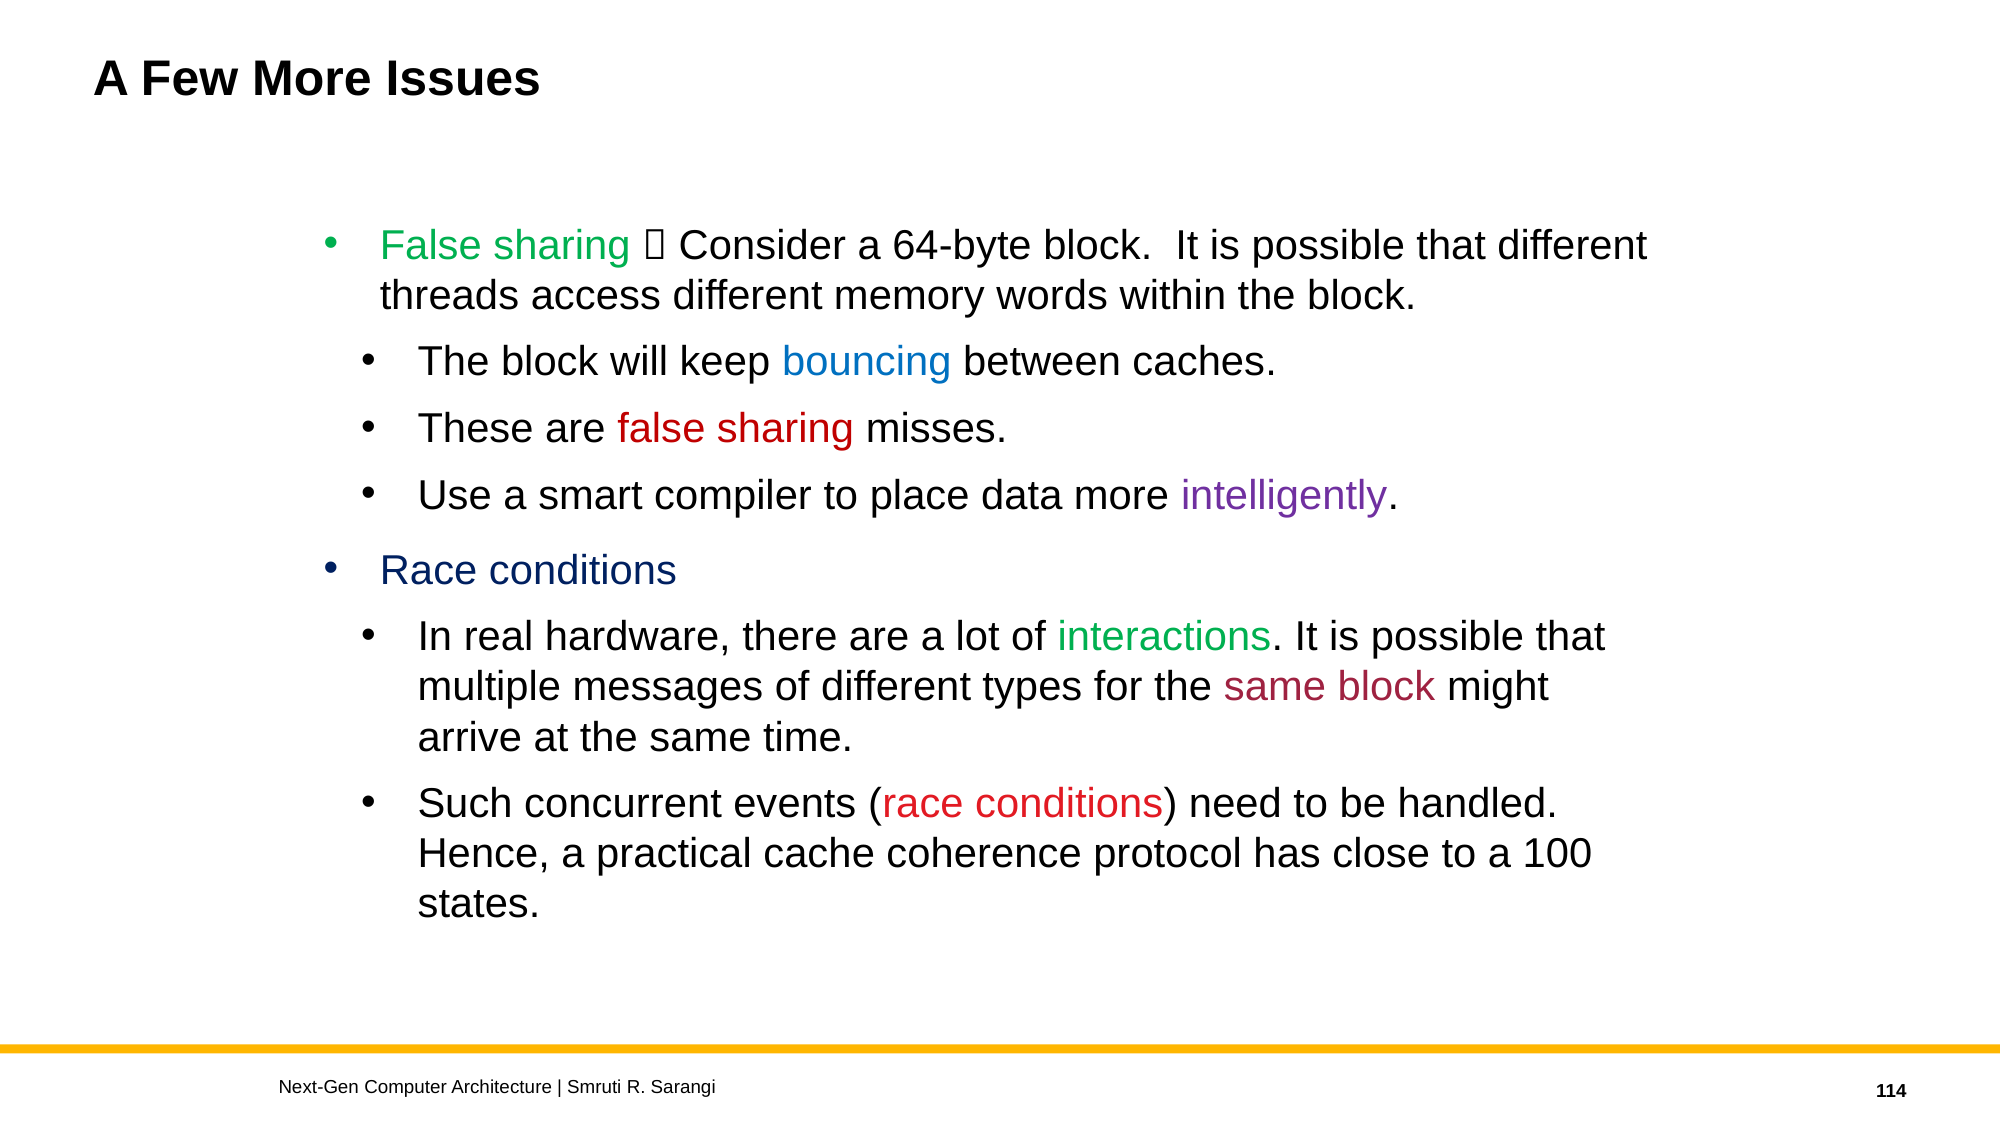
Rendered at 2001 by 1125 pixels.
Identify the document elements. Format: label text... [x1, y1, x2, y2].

list False sharing  Consider a 64-byte block. It is possible that different threads access different memory words within the block. The block will keep bouncing between caches. These are false sharing misses. Use a smart compiler to place data more intelligently. Race conditions In real hardware, there are a lot of interactions. It is possible that multiple messages of different types for the same block might arrive at the same time. Such concurrent events (race conditions) need to be handled. Hence, a practical cache coherence protocol has close to a 100 states. [308, 210, 1672, 924]
footer Next-Gen Computer Architecture | Smruti R. Sarangi [263, 1067, 1464, 1105]
title A Few More Issues [78, 45, 1578, 180]
slide_number 114 [1711, 1071, 1922, 1109]
